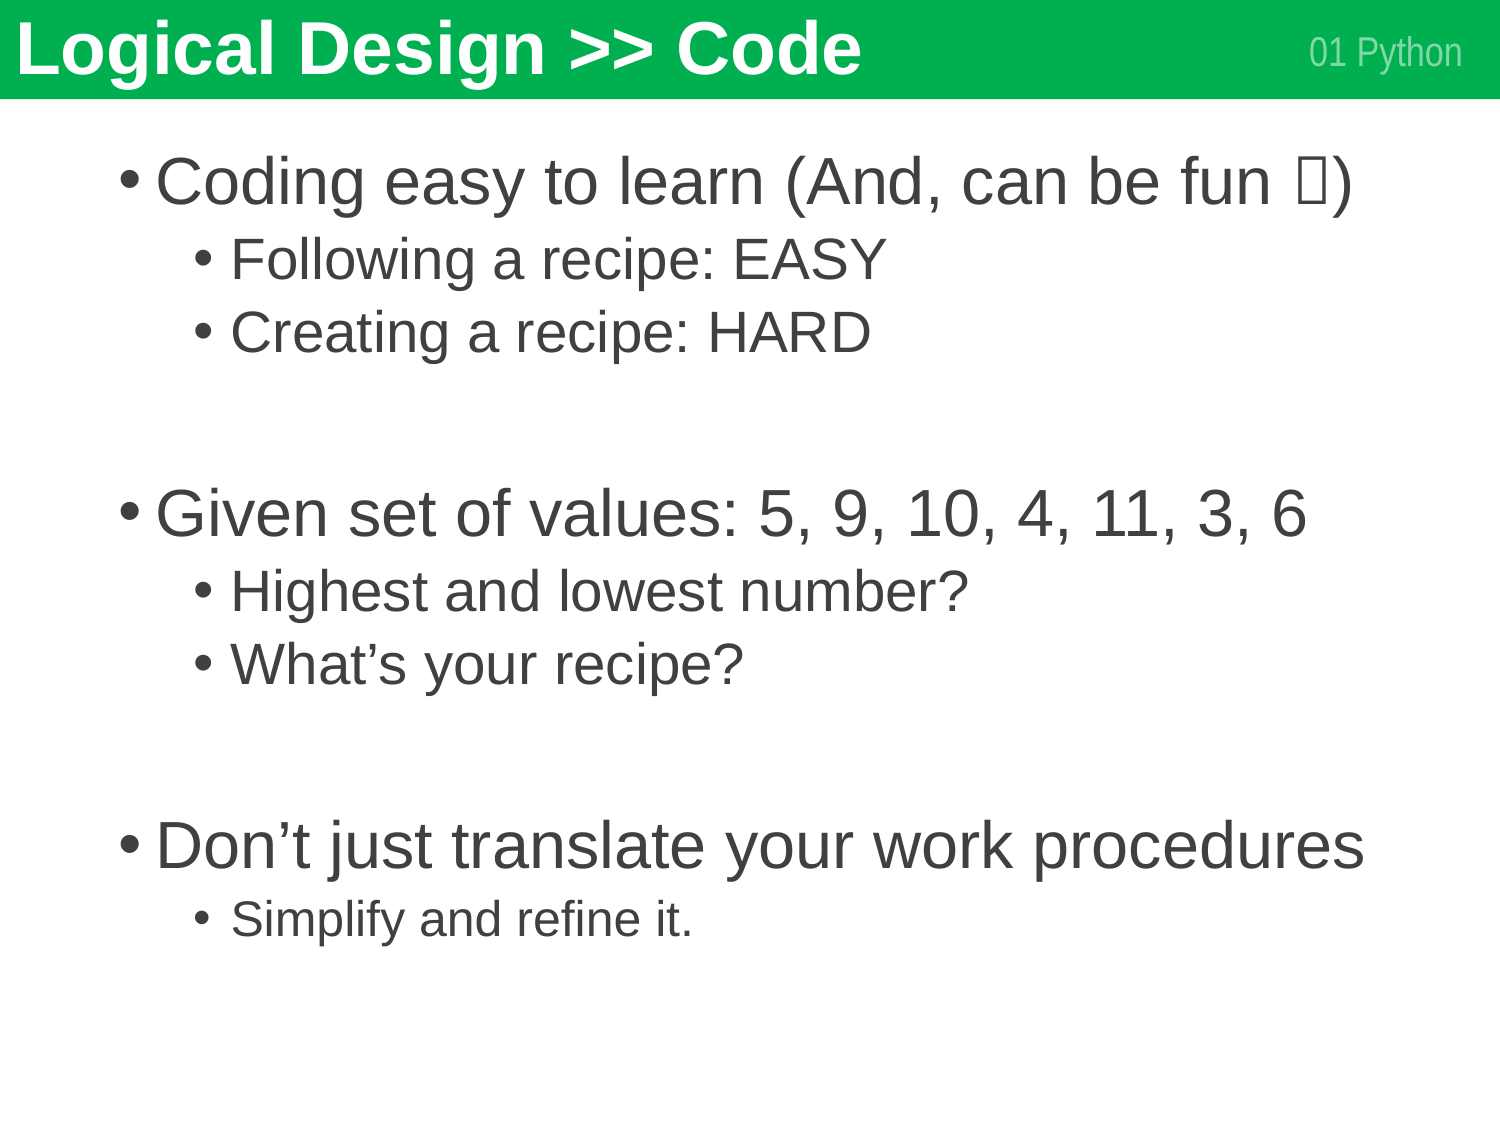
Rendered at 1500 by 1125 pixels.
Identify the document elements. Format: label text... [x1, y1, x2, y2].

title Logical Design >> Code [0, 0, 1294, 100]
slide_number 01 Python [1154, 19, 1478, 80]
list Coding easy to learn (And, can be fun ) Following a recipe: EASY Creating a recipe: HARD Given set of values: 5, 9, 10, 4, 11, 3, 6 Highest and lowest number? What’s your recipe? Don’t just translate your work procedures Simplify and refine it. [103, 139, 1397, 1073]
